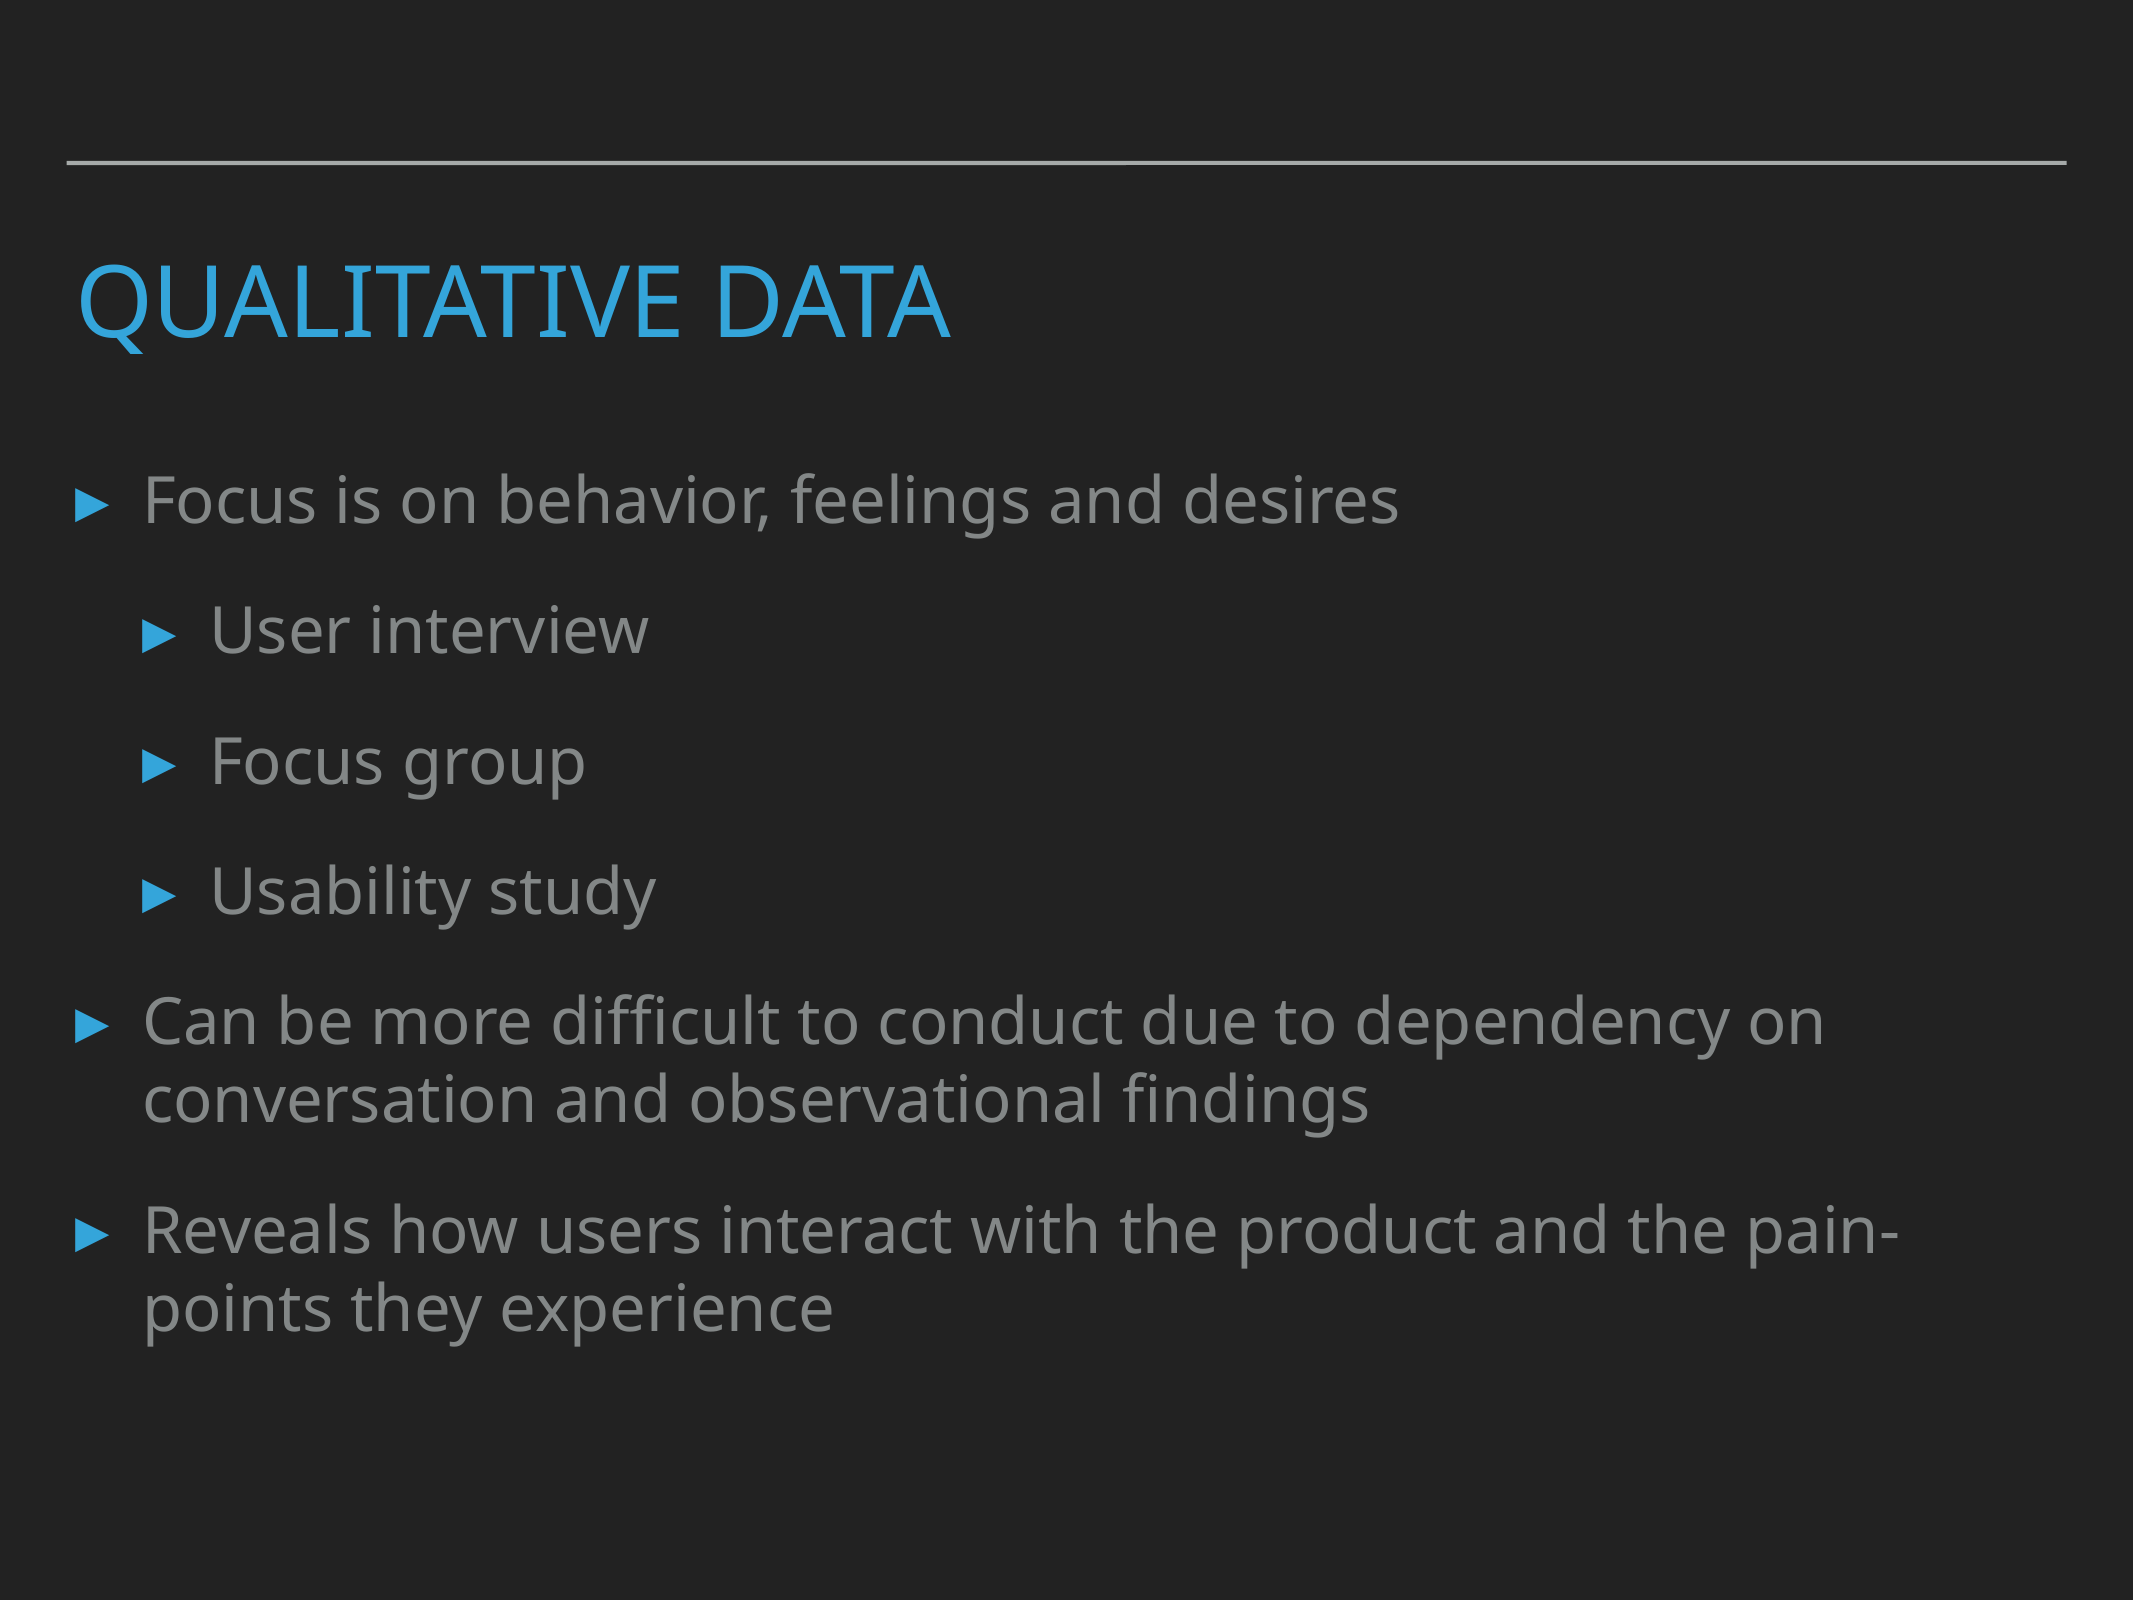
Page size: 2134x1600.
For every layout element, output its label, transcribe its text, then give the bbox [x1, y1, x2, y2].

list Focus is on behavior, feelings and desires User interview Focus group Usability study Can be more difficult to conduct due to dependency on conversation and observational findings Reveals how users interact with the product and the pain-points they experience [66, 449, 2068, 1453]
title Qualitative Data [66, 251, 2068, 372]
